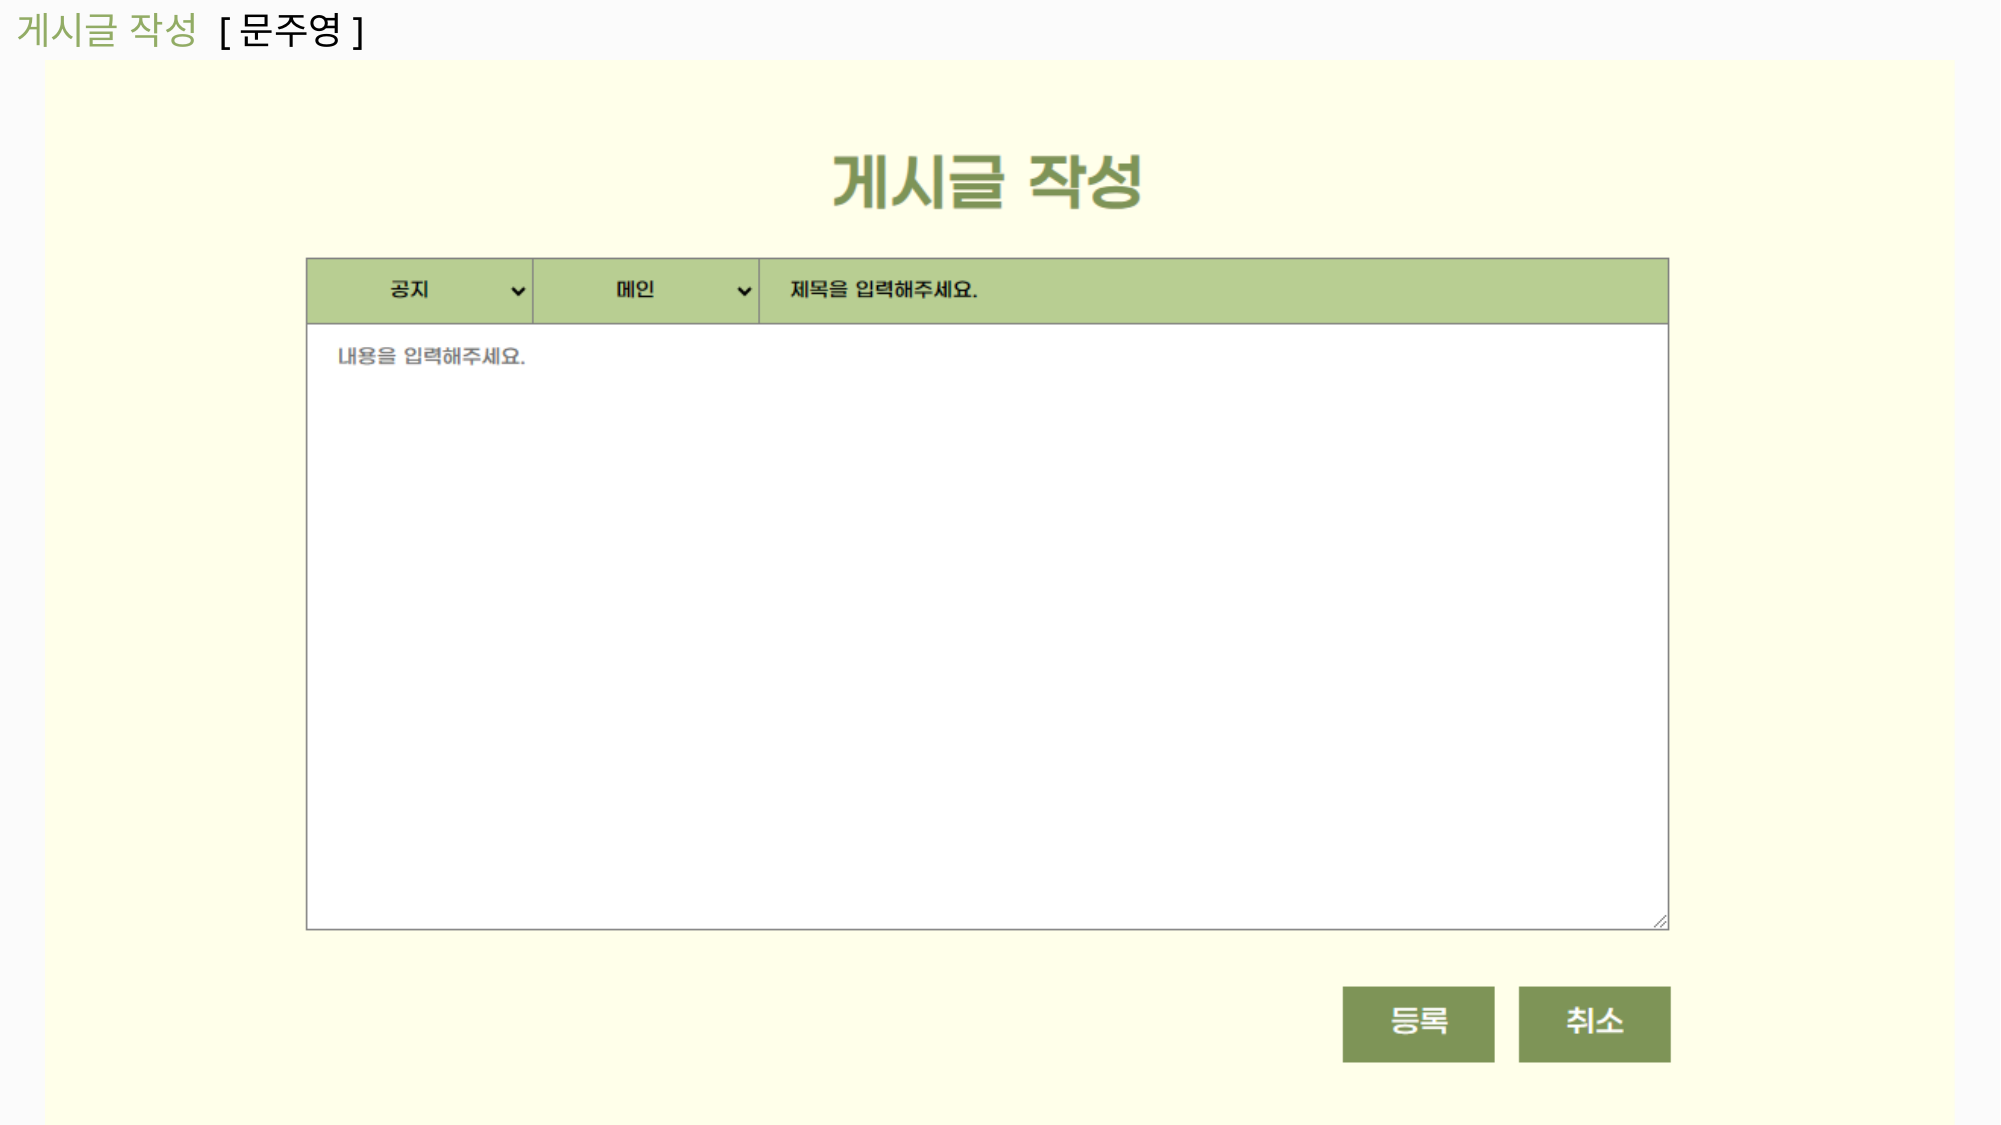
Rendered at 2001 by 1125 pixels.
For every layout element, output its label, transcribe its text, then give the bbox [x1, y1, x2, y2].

picture [44, 59, 1956, 1125]
text_box 게시글 작성 [문주영] [1, 0, 380, 60]
